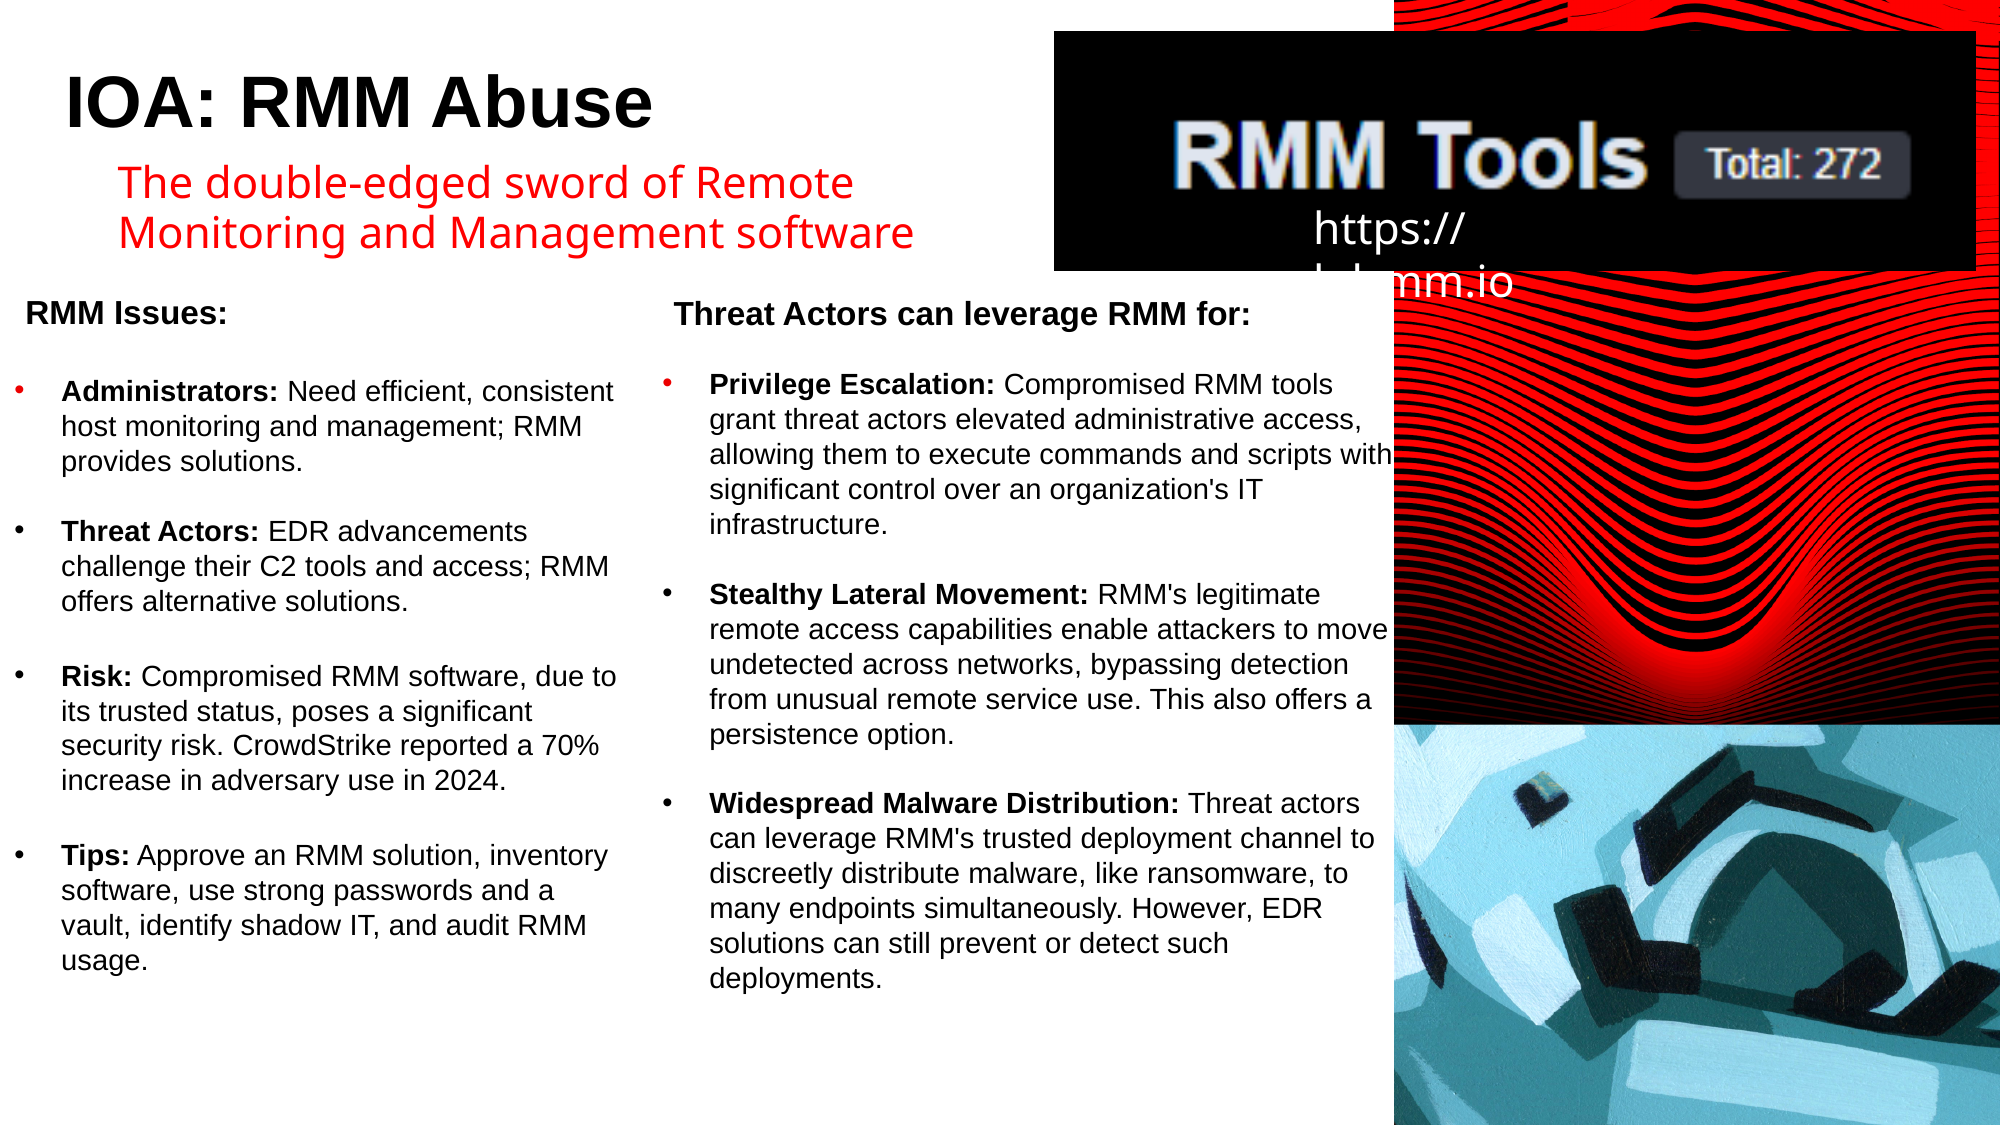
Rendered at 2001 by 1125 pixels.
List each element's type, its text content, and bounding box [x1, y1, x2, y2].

text_box Threat Actors can leverage RMM for: Privilege Escalation: Compromised RMM tools grant threat actors elevated administrative access, allowing them to execute commands and scripts with significant control over an organization's IT infrastructure. Stealthy Lateral Movement: RMM's legitimate remote access capabilities enable attackers to move undetected across networks, bypassing detection from unusual remote service use. This also offers a persistence option. Widespread Malware Distribution: Threat actors can leverage RMM's trusted deployment channel to discreetly distribute malware, like ransomware, to many endpoints simultaneously. However, EDR solutions can still prevent or detect such deployments. [647, 287, 1422, 1094]
picture [1054, 0, 2000, 1125]
text_box RMM Issues: Administrators: Need efficient, consistent host monitoring and management; RMM provides solutions. Threat Actors: EDR advancements challenge their C2 tools and access; RMM offers alternative solutions. Risk: Compromised RMM software, due to its trusted status, poses a significant security risk. CrowdStrike reported a 70% increase in adversary use in 2024. Tips: Approve an RMM solution, inventory software, use strong passwords and a vault, identify shadow IT, and audit RMM usage. [0, 286, 633, 1071]
text_box The double-edged sword of Remote Monitoring and Management software [102, 151, 1055, 344]
text_box IOA: RMM Abuse [50, 56, 1049, 156]
